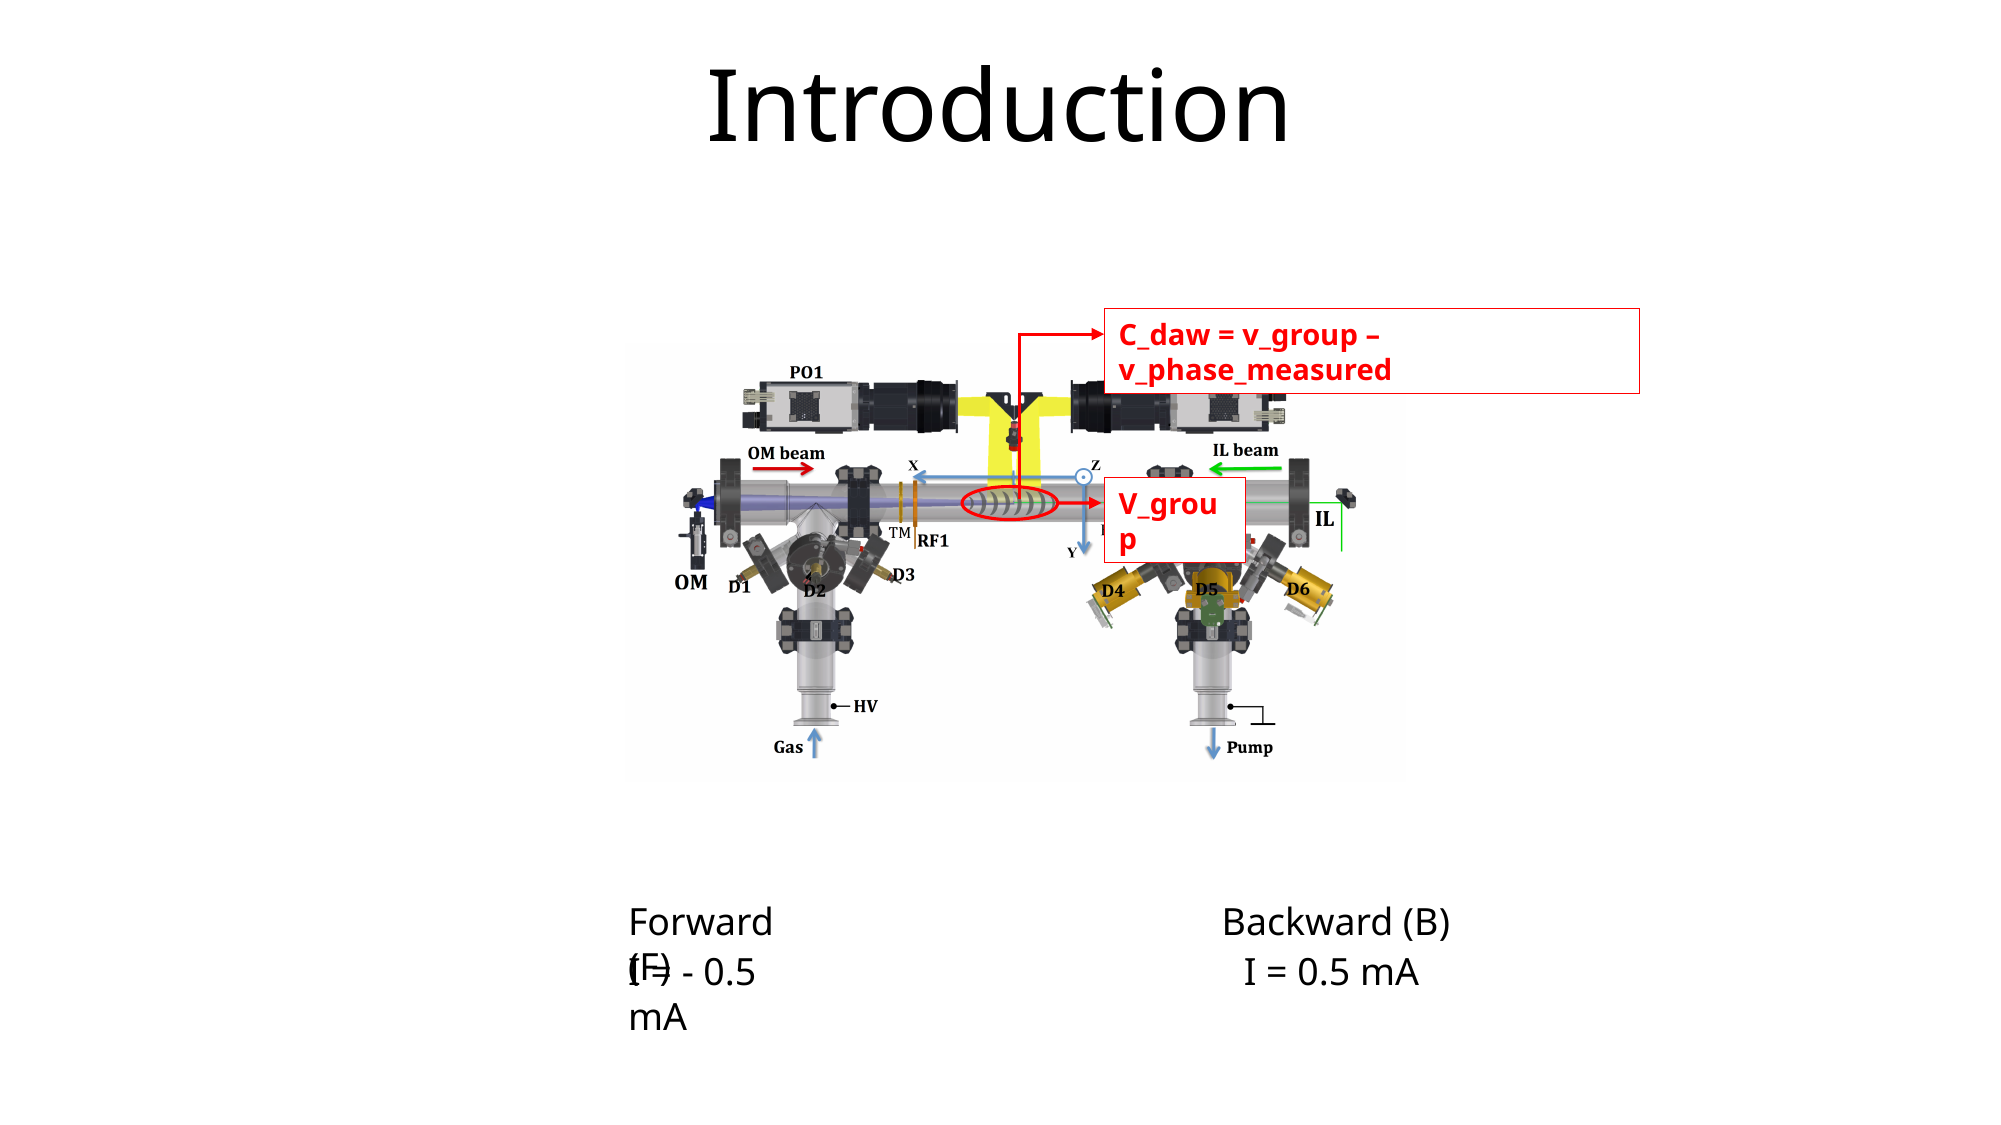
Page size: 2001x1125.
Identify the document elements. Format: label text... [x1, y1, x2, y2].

picture [625, 342, 1407, 783]
text_box I = - 0.5 mA [613, 940, 839, 1046]
text_box I = 0.5 mA [1228, 940, 1497, 1001]
text_box Backward (B) [1206, 890, 1474, 951]
text_box C_daw = v_group – v_phase_measured [1104, 308, 1640, 394]
text_box Forward (F) [613, 890, 839, 940]
text_box Introduction [137, 0, 1863, 218]
